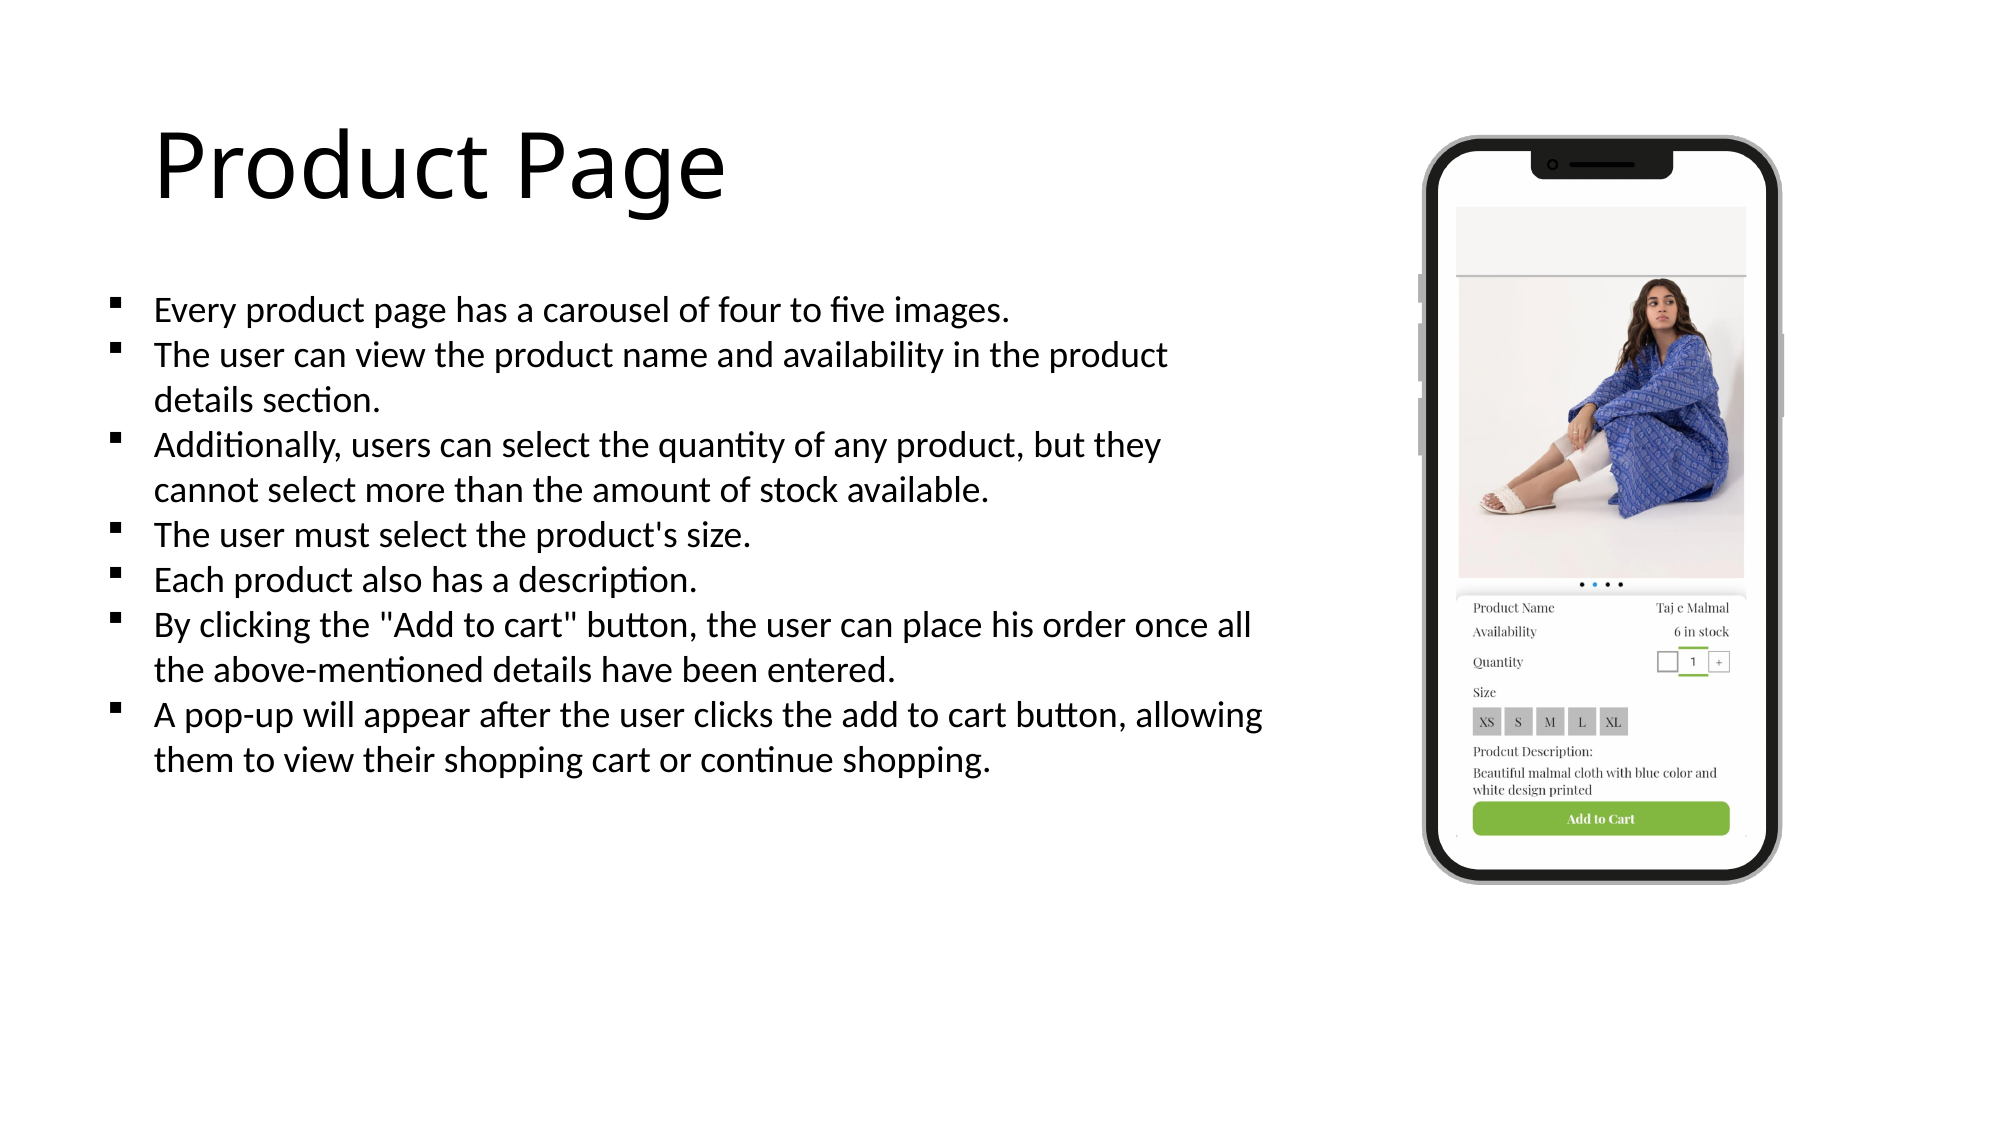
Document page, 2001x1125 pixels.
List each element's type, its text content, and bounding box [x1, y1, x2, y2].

title Product Page [137, 59, 1863, 278]
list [1369, 101, 1863, 979]
text_box Every product page has a carousel of four to five images. The user can view the product name and availability in the product details section. Additionally, users can select the quantity of any product, but they cannot select more than the amount of stock available. The user must select the product's size. Each product also has a description. By clicking the "Add to cart" button, the user can place his order once all the above-mentioned details have been entered. A pop-up will appear after the user clicks the add to cart button, allowing them to view their shopping cart or continue shopping. [92, 277, 1282, 787]
